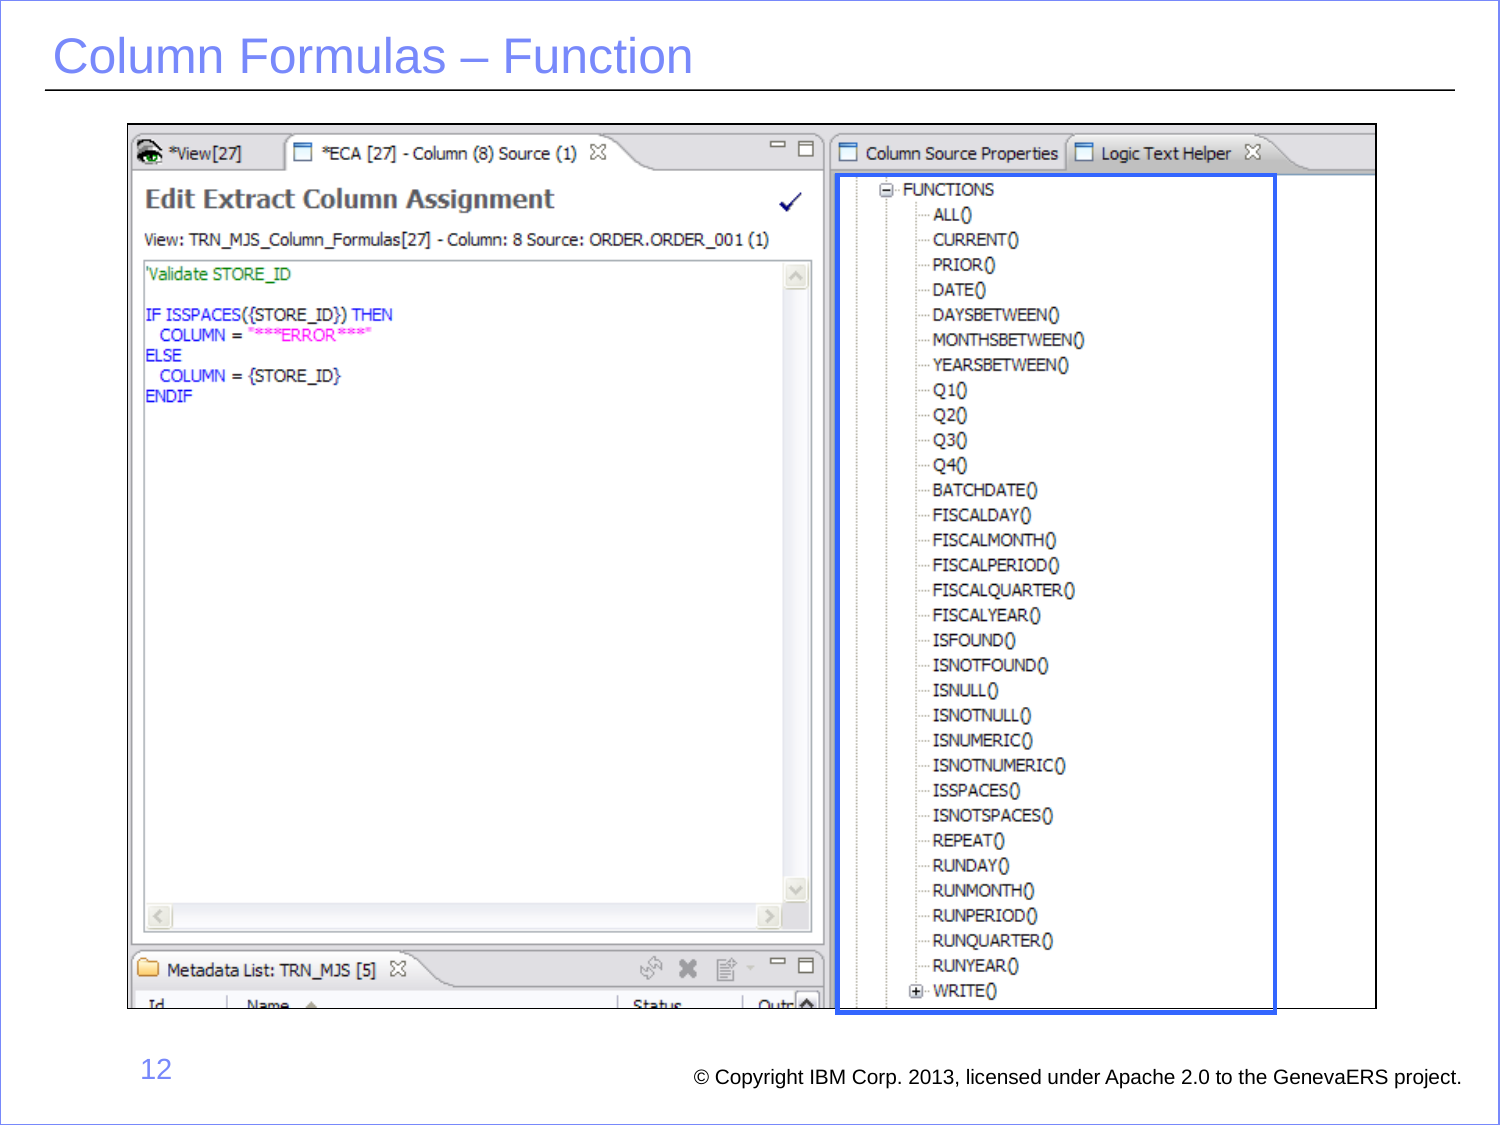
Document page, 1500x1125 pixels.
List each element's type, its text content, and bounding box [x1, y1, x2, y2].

title Column Formulas – Function [37, 22, 1321, 113]
slide_number 12 [37, 1046, 188, 1125]
picture [127, 124, 1376, 1009]
